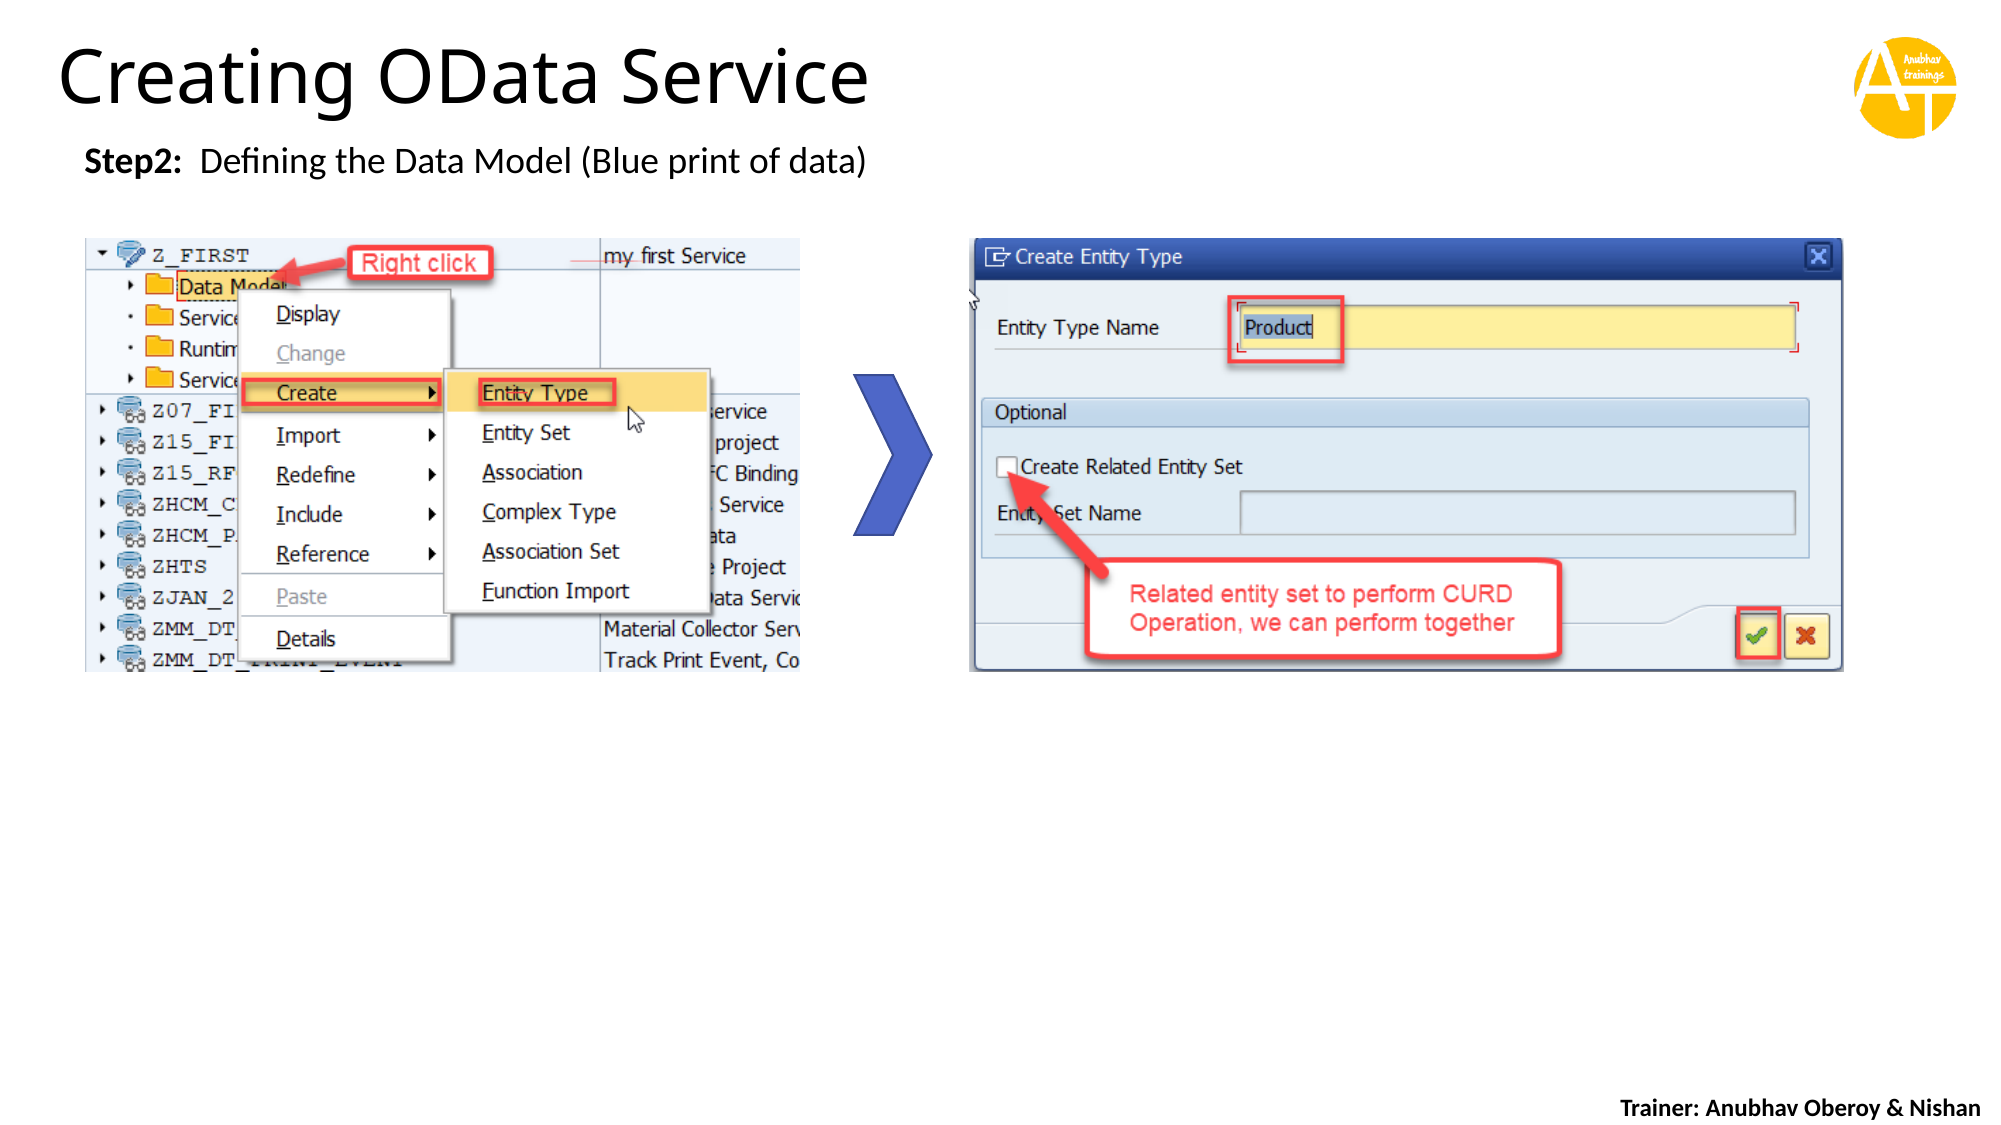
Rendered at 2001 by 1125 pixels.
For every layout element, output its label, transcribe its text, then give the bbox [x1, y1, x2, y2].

text_box Creating OData Service [42, 30, 1896, 148]
picture [969, 238, 1844, 672]
text_box [852, 374, 933, 536]
picture [85, 238, 800, 672]
footer Trainer: Anubhav Oberoy & Nishan [1568, 1083, 1998, 1125]
picture [1844, 30, 1962, 147]
text_box Step2: Defining the Data Model (Blue print of data) [69, 148, 1529, 188]
